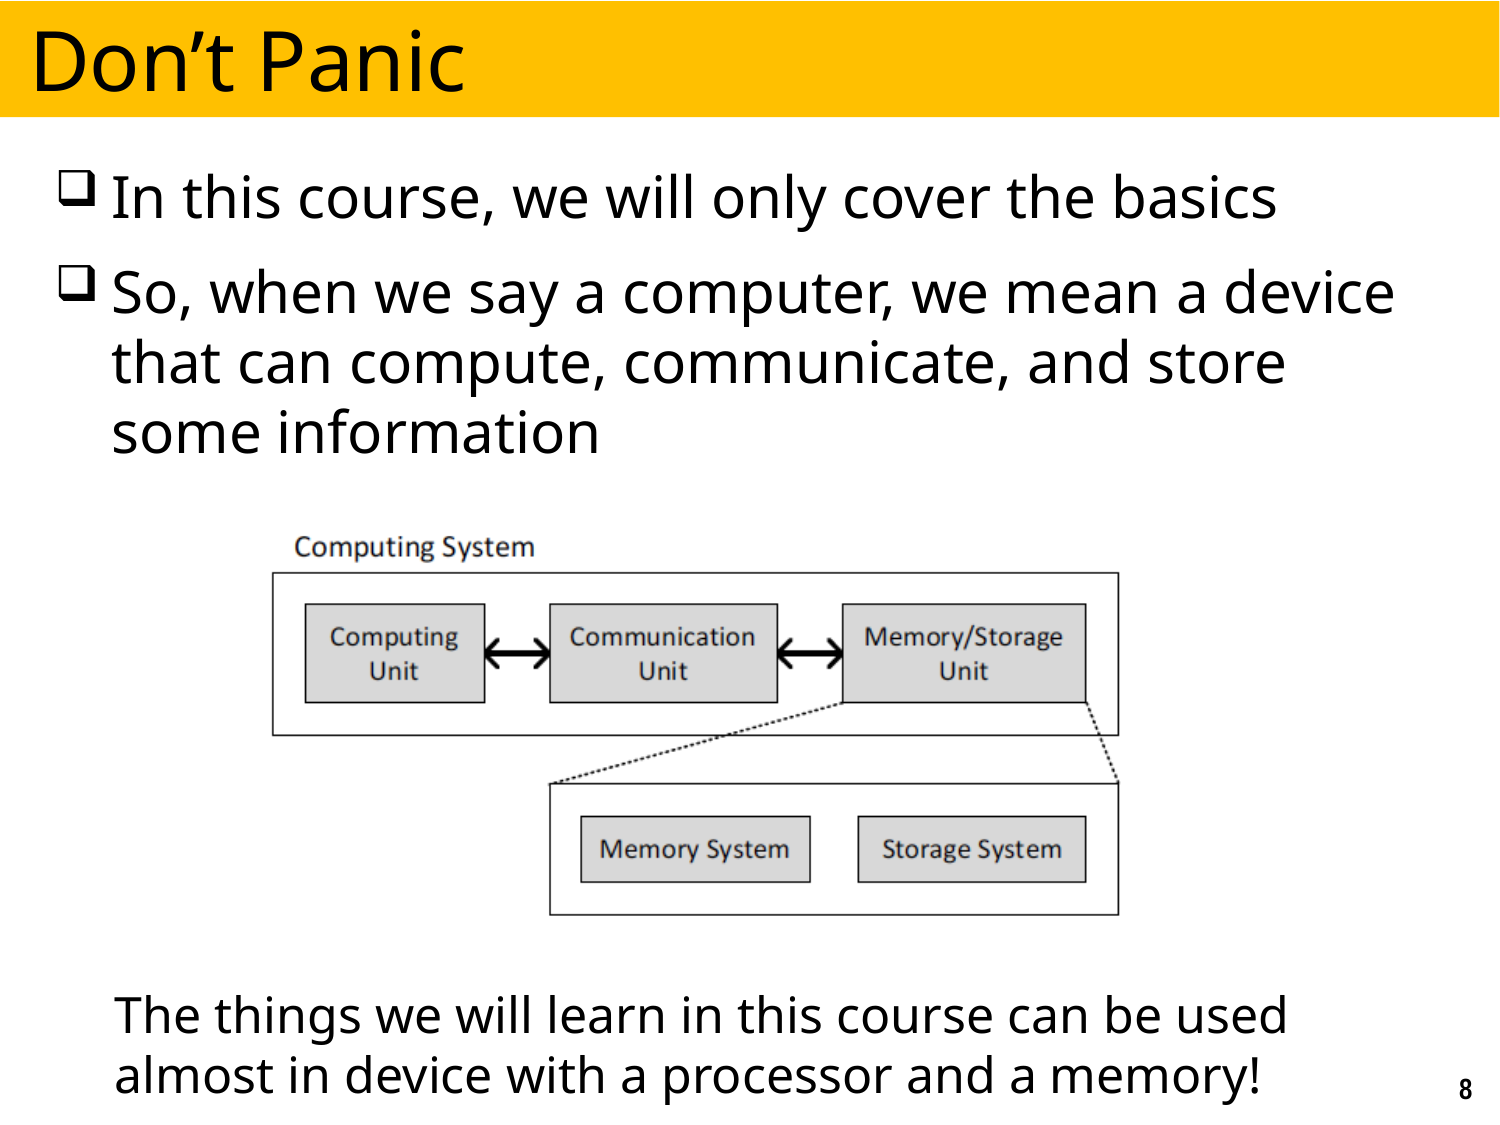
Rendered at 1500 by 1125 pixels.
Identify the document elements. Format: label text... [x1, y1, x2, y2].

slide_number 8 [1424, 1062, 1488, 1113]
list In this course, we will only cover the basics So, when we say a computer, we mean a device that can compute, communicate, and store some information [24, 137, 1476, 1051]
picture [249, 524, 1135, 930]
title Don’t Panic [0, 0, 1500, 118]
text_box The things we will learn in this course can be used almost in device with a processor and a memory! [99, 976, 1412, 1111]
